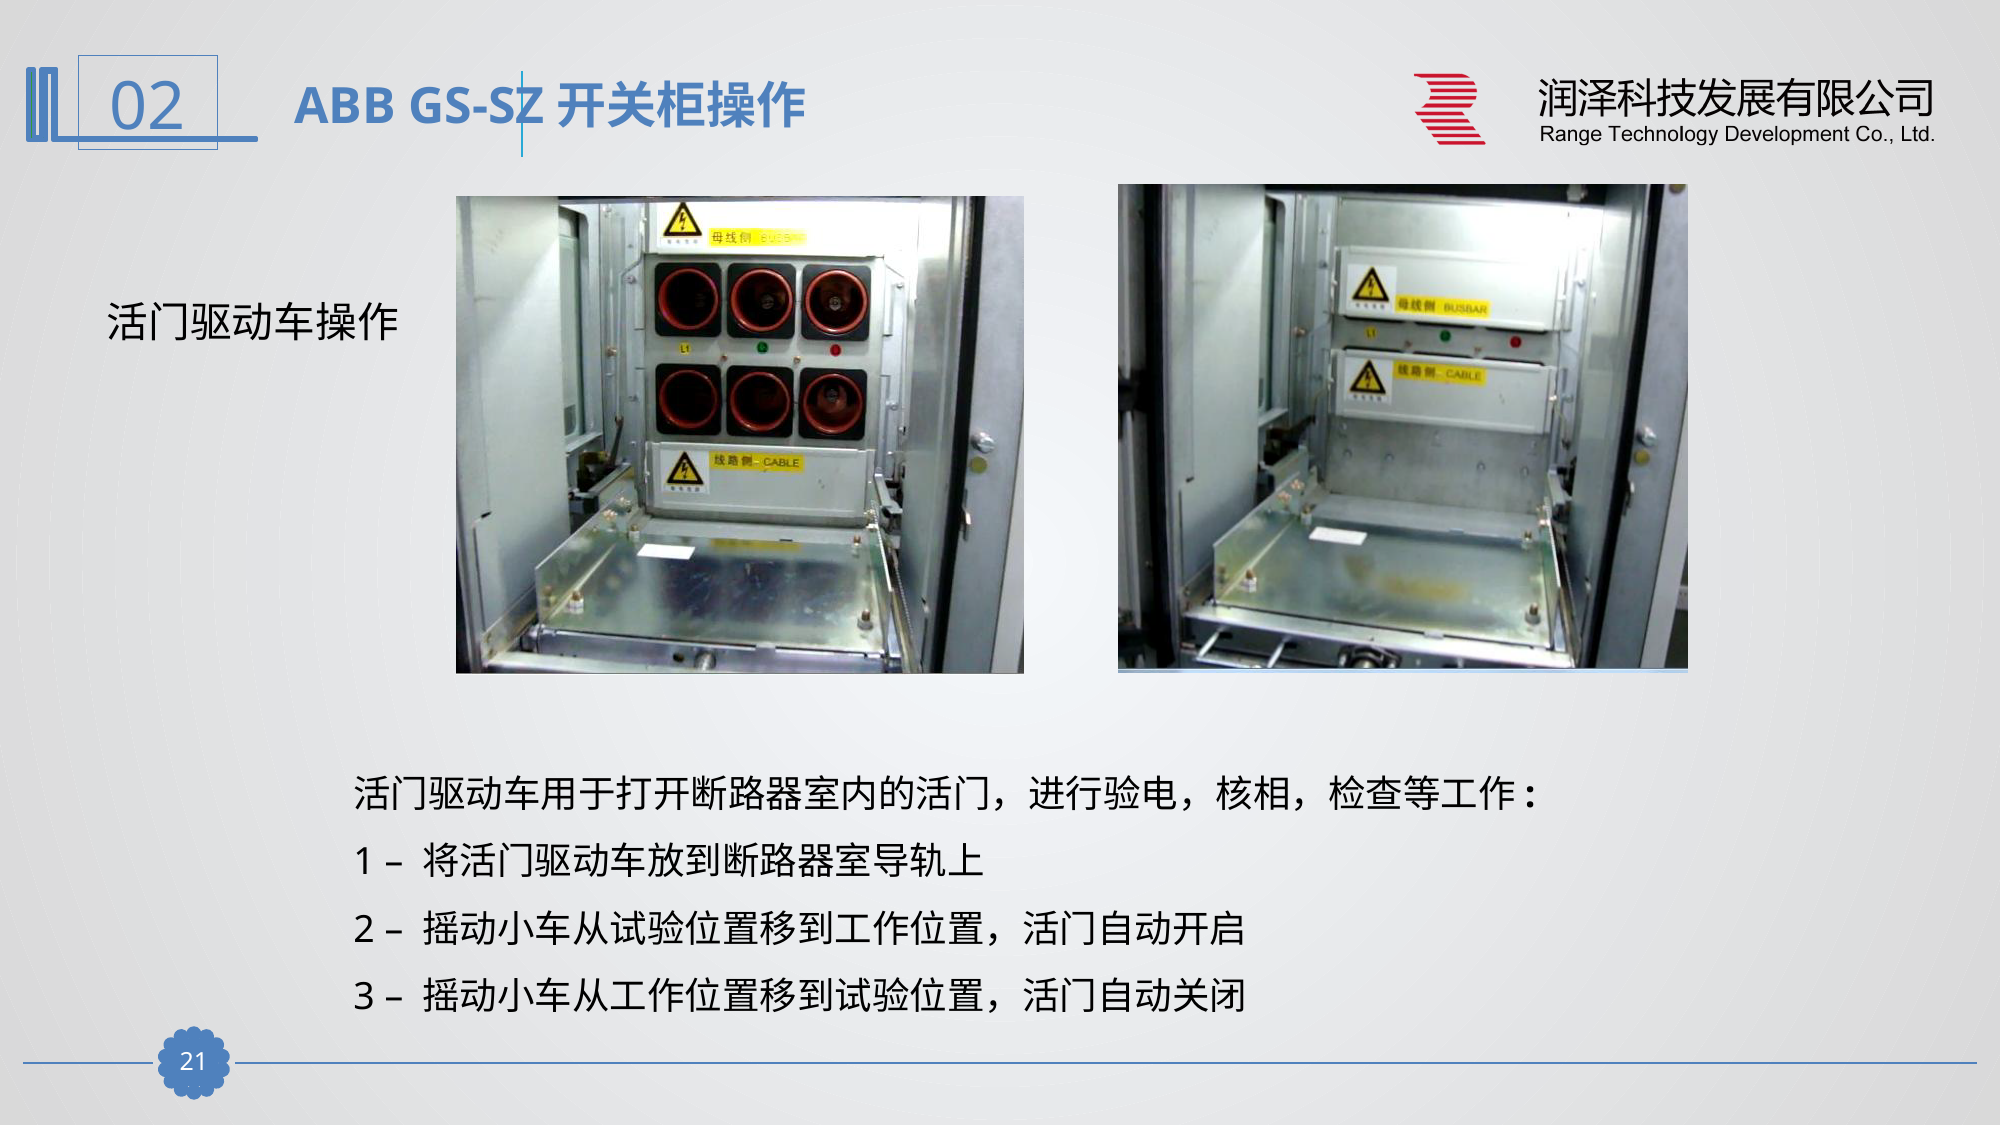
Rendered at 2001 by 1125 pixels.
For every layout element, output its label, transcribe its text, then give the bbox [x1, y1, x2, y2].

picture [1385, 37, 1977, 173]
slide_number 20 [169, 1039, 218, 1086]
picture [1117, 184, 1688, 674]
picture [456, 196, 1025, 675]
text_box ABB GS-SZ开关柜操作 [279, 66, 1733, 142]
text_box 活门驱动车用于打开断路器室内的活门，进行验电，核相，检查等工作: 1 – 将活门驱动车放到断路器室导轨上 2 – 摇动小车从试验位置移到工作位置，活门自动开启 3 – 摇动小车从工作位置移到试验位置，活门自动关闭 [338, 739, 1623, 1025]
text_box 活门驱动车操作 [91, 288, 414, 353]
